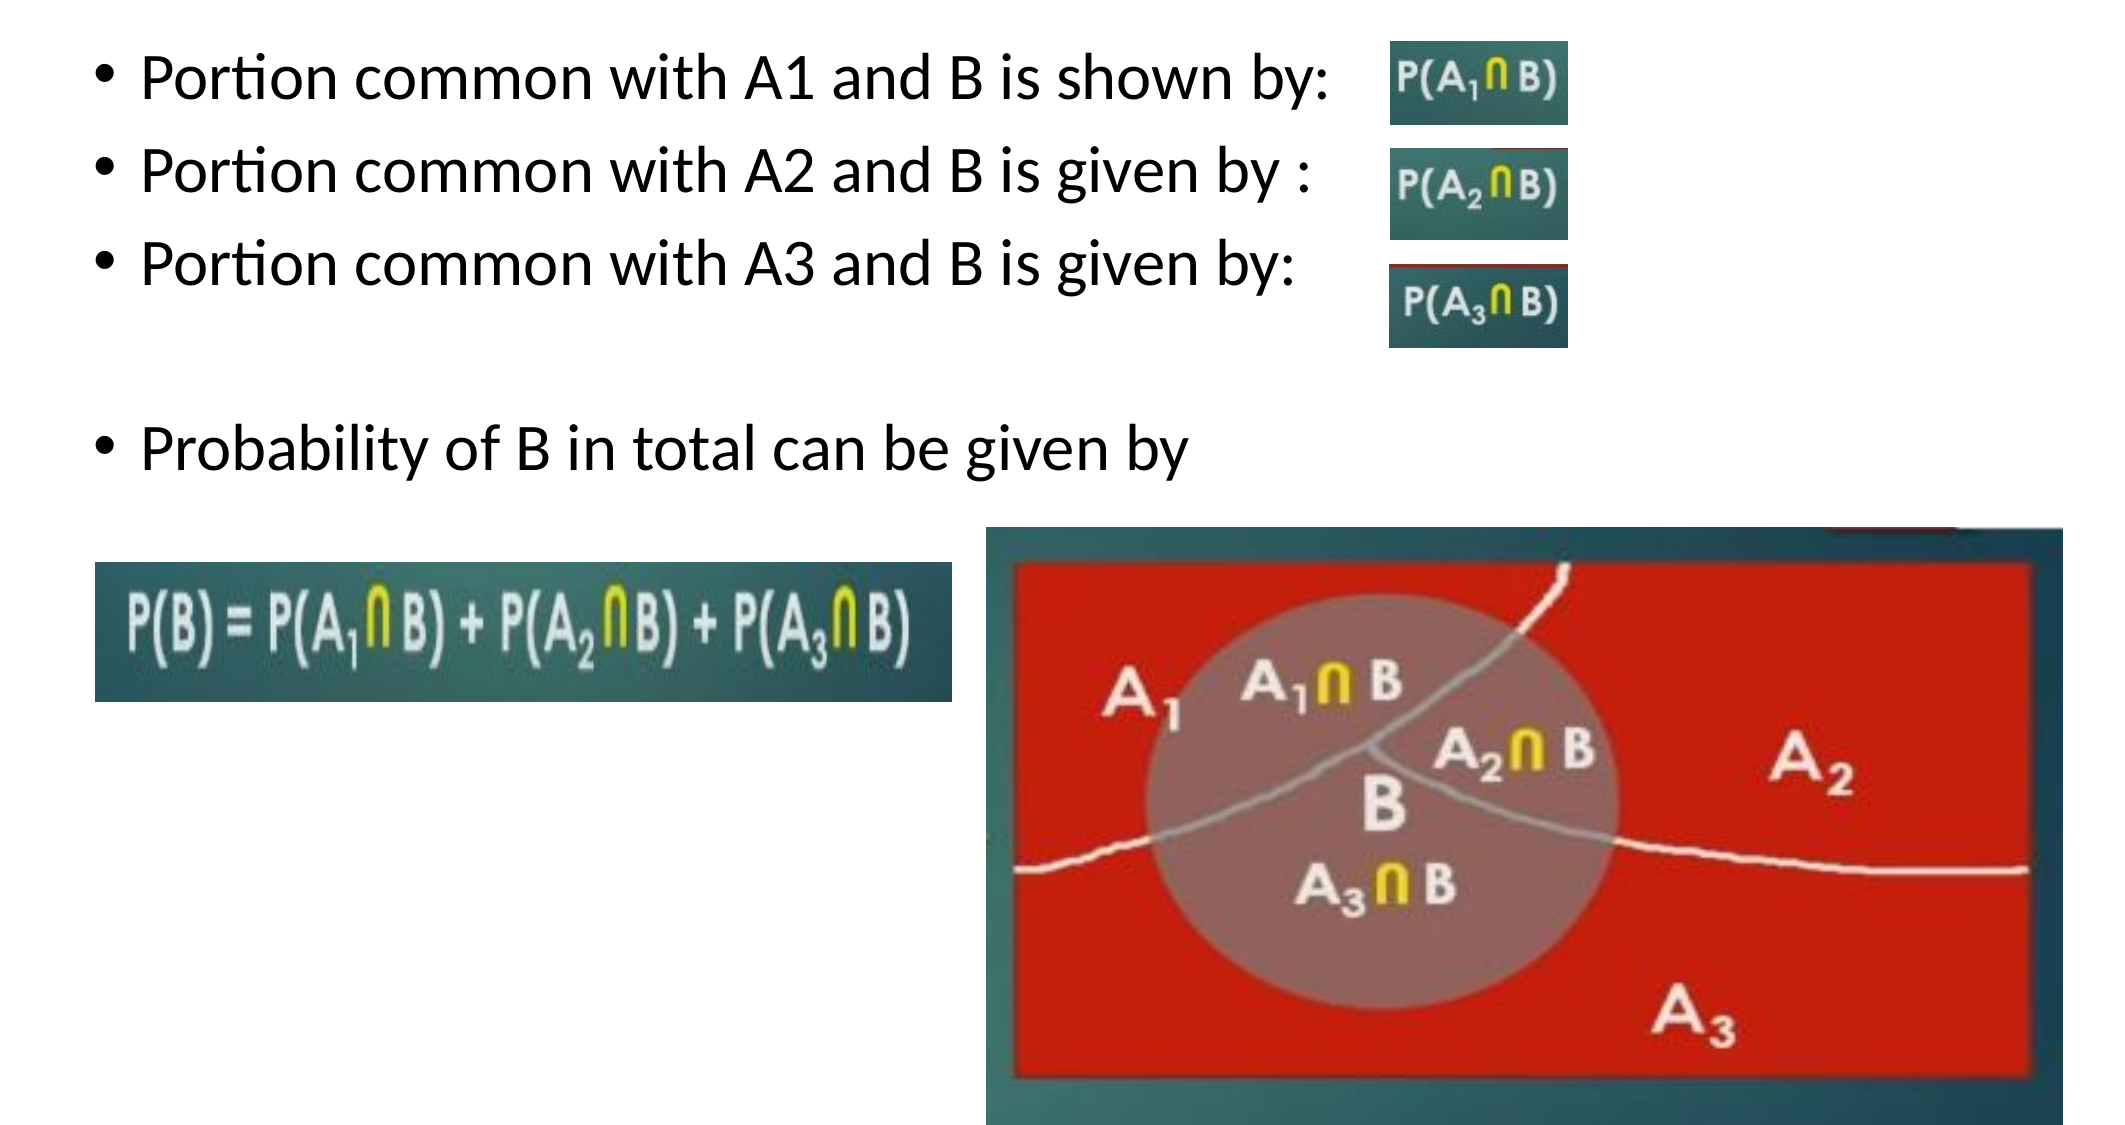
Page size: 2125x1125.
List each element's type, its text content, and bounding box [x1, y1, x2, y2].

picture [1390, 41, 1569, 125]
text_box Portion common with A1 and B is shown by: Portion common with A2 and B is given by : Portion common with A3 and B is given by: Probability of B in total can be given by [91, 17, 1335, 485]
picture [95, 562, 952, 702]
picture [1388, 263, 1569, 349]
picture [1390, 148, 1569, 241]
picture [985, 526, 2063, 1125]
